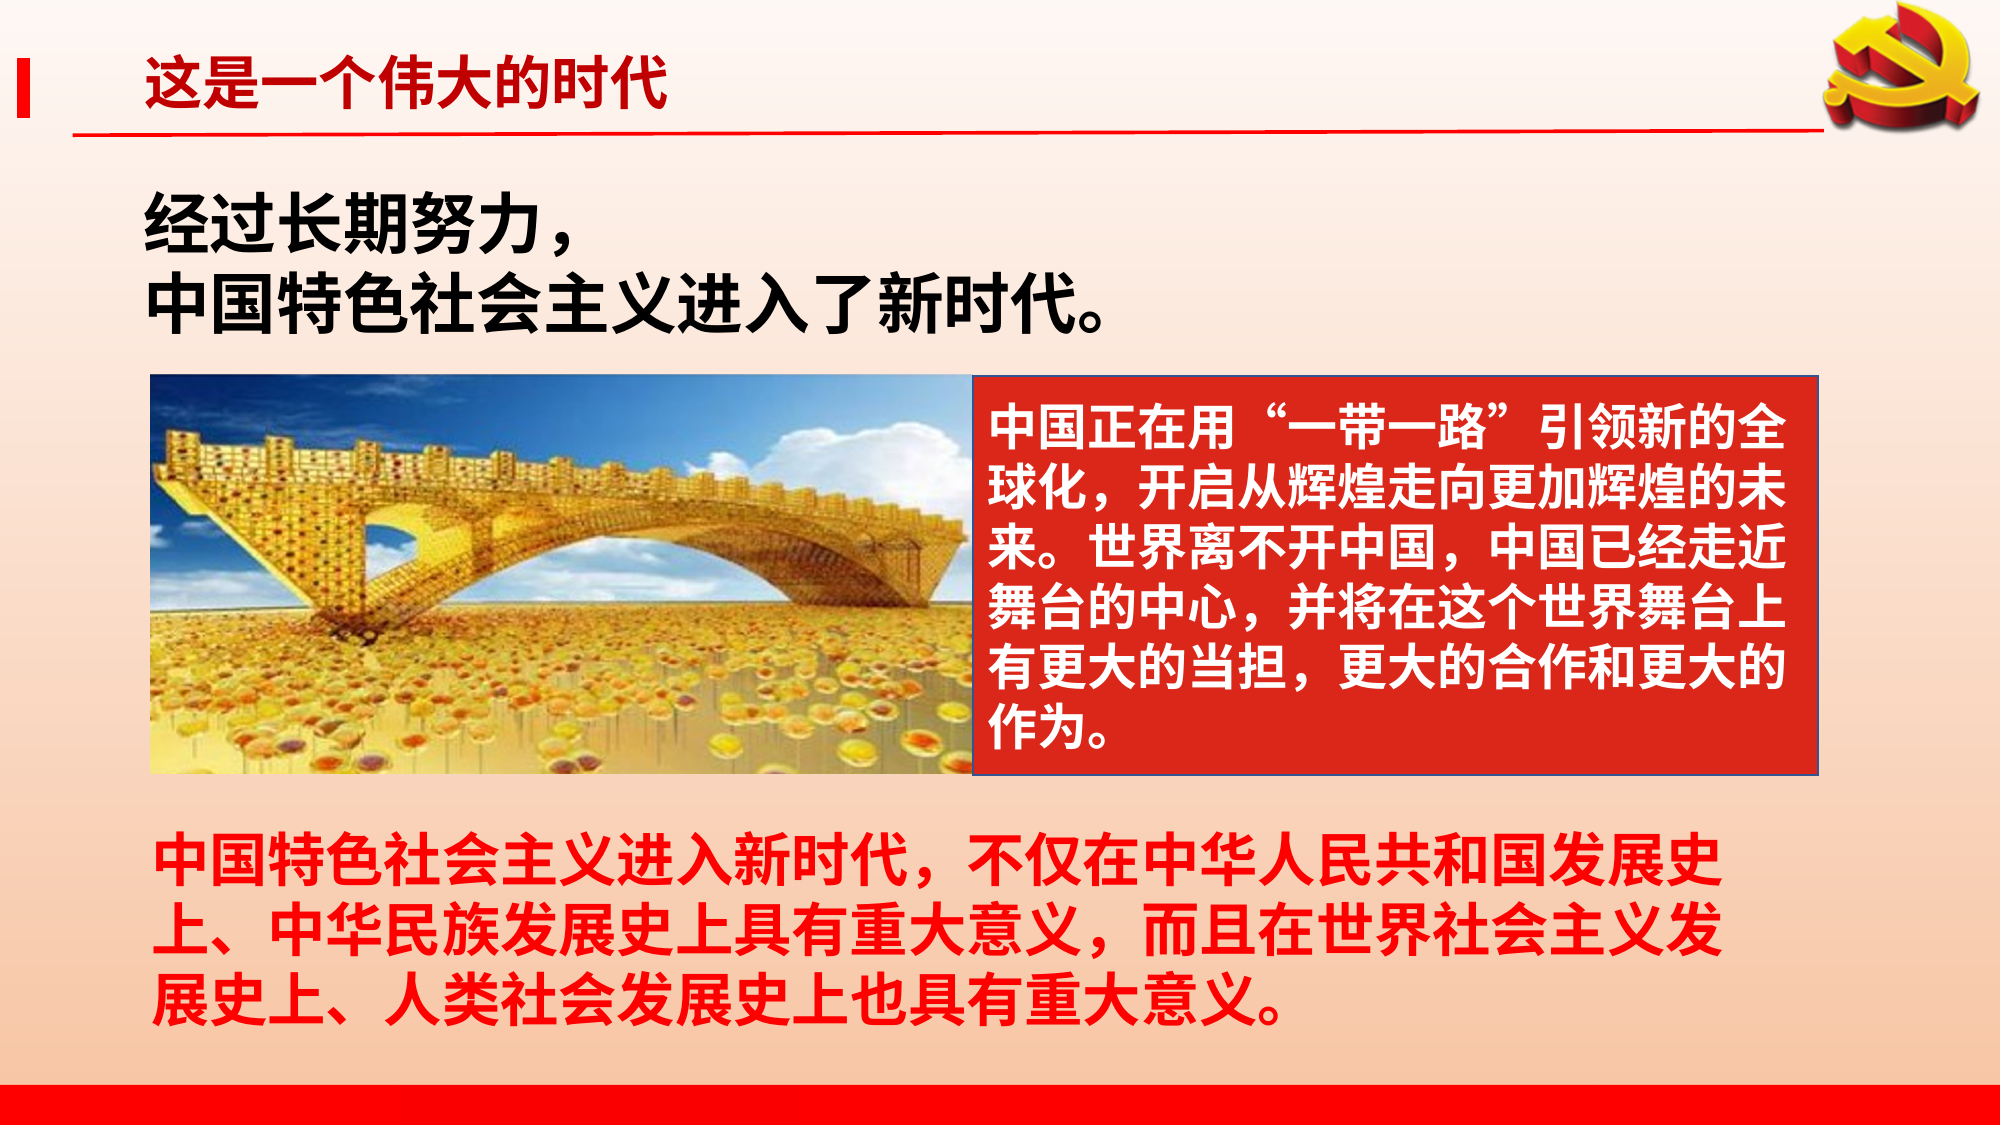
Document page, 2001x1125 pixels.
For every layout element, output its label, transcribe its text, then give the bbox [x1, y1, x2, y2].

text_box 经过长期努力， 中国特色社会主义进入了新时代。 [128, 174, 1189, 350]
text_box [17, 58, 30, 118]
text_box 中国特色社会主义进入新时代，不仅在中华人民共和国发展史上、中华民族发展史上具有重大意义，而且在世界社会主义发展史上、人类社会发展史上也具有重大意义。 [136, 815, 1794, 1041]
picture [1817, 0, 2000, 136]
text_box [0, 1084, 2000, 1125]
text_box 这是一个伟大的时代 [38, 46, 774, 117]
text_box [72, 130, 1817, 136]
picture [149, 374, 973, 775]
text_box 中国正在用“一带一路”引领新的全球化，开启从辉煌走向更加辉煌的未来。世界离不开中国，中国已经走近舞台的中心，并将在这个世界舞台上有更大的当担，更大的合作和更大的作为。 [972, 375, 1819, 776]
